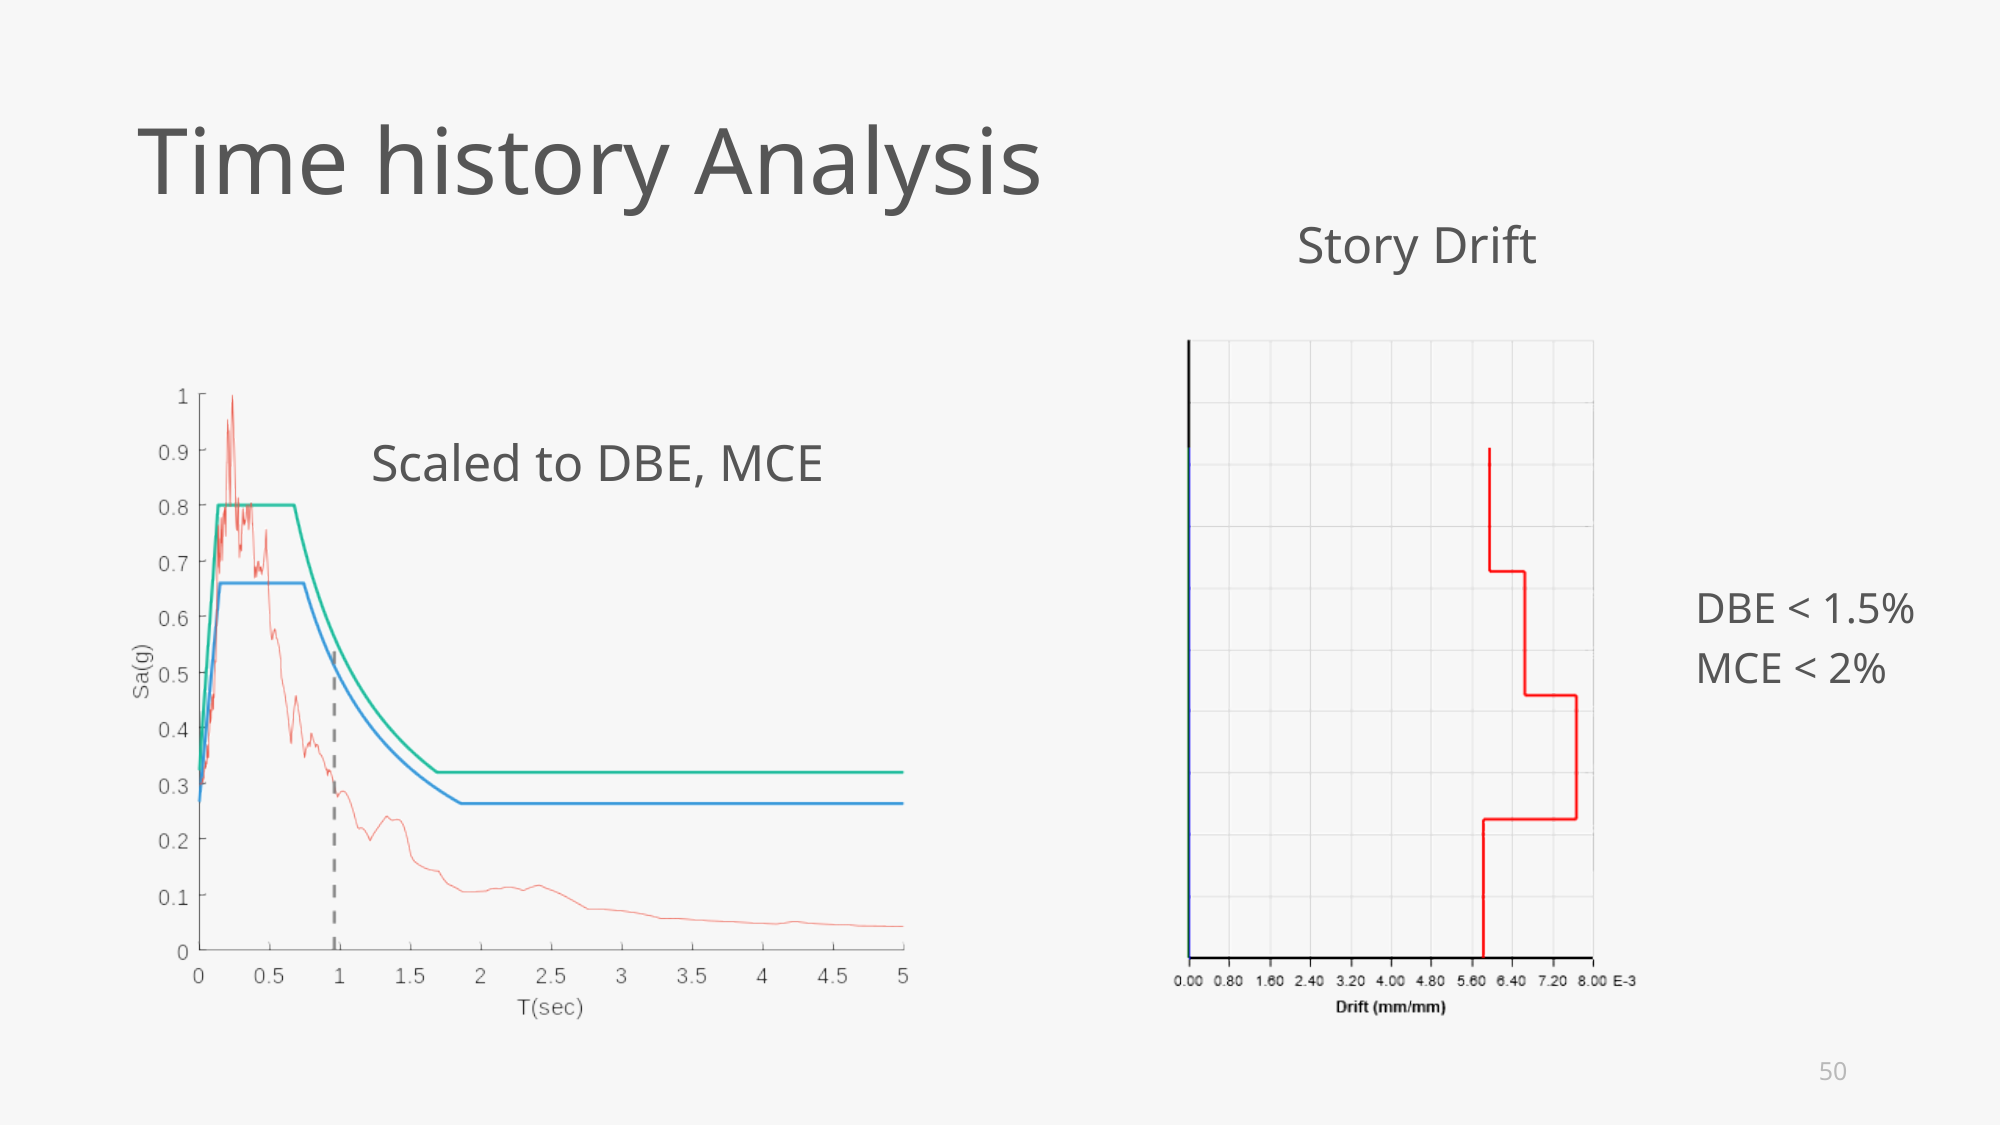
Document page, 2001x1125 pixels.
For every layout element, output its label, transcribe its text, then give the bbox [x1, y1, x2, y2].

text_box DBE < 1.5% MCE < 2% [1695, 564, 1931, 699]
list Time history Analysis [137, 108, 1061, 324]
text_box Story Drift [1297, 193, 1553, 281]
picture [1155, 324, 1651, 1024]
picture [80, 343, 989, 1024]
slide_number 50 [1412, 1042, 1863, 1103]
